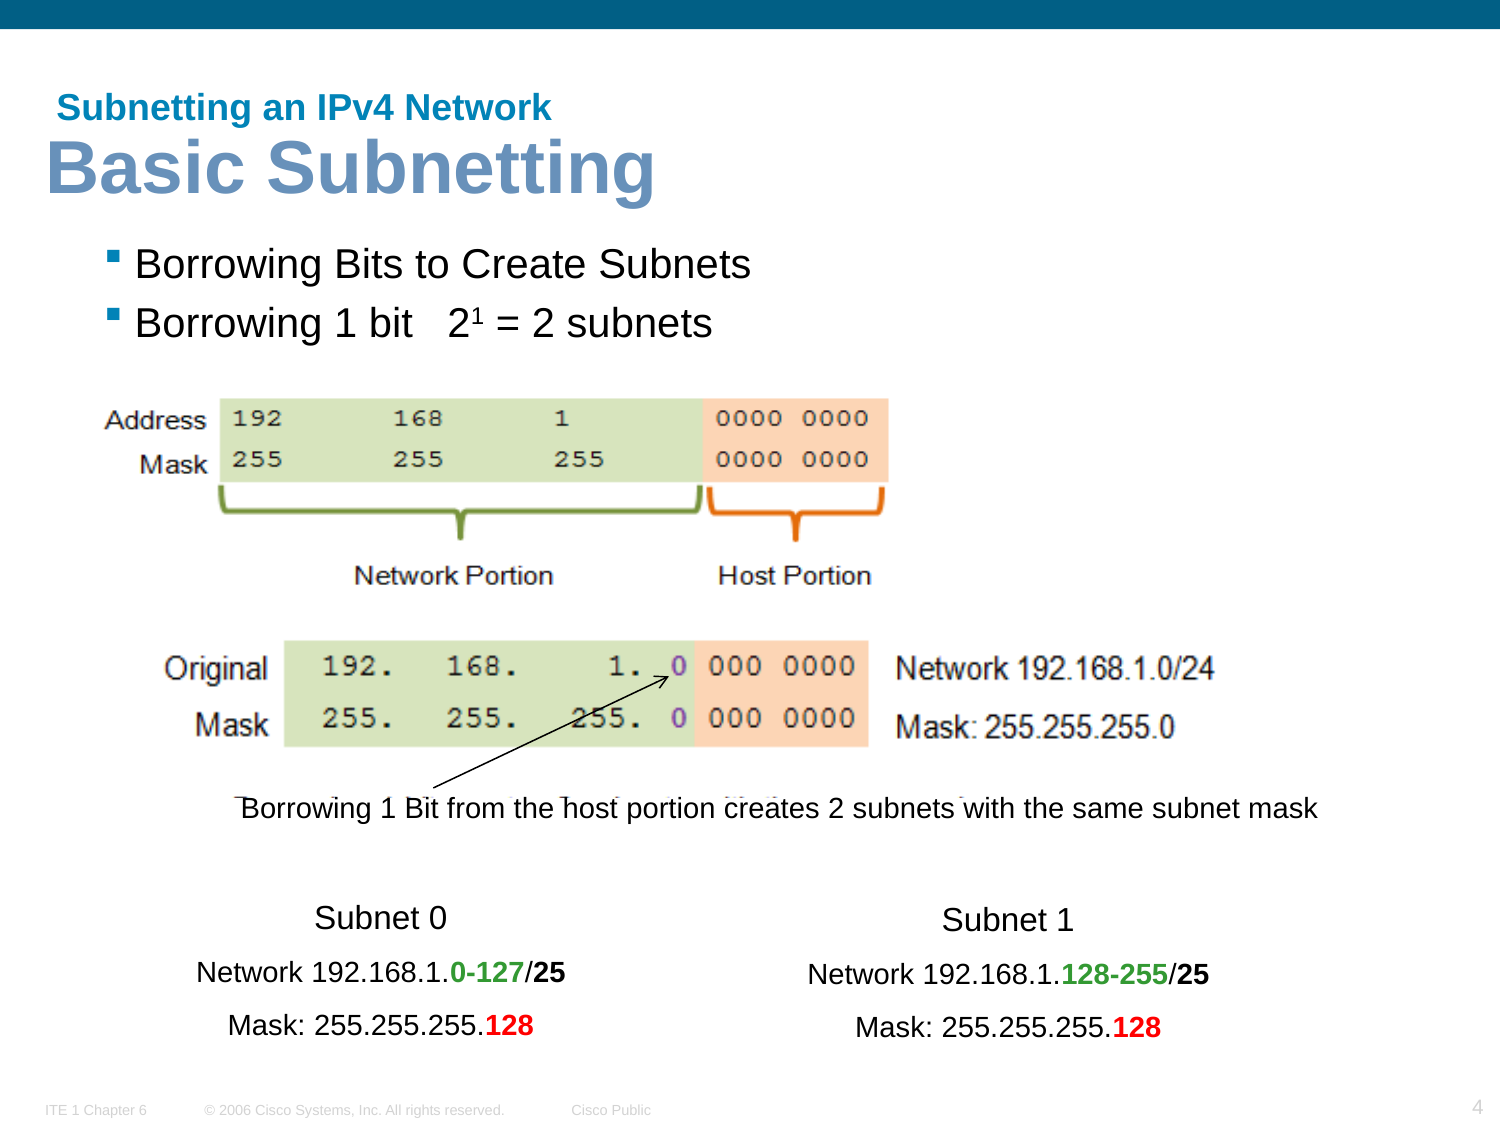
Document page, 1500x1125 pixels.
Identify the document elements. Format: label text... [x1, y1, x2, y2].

list Borrowing Bits to Create Subnets Borrowing 1 bit 21 = 2 subnets [90, 241, 1435, 1054]
text_box Subnet 1 Network 192.168.1.128-255/25 Mask: 255.255.255.128 [757, 871, 1260, 1051]
picture [71, 356, 1241, 798]
text_box Subnet 0 Network 192.168.1.0-127/25 Mask: 255.255.255.128 [156, 868, 605, 1049]
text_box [433, 675, 670, 789]
title Subnetting an IPv4 Network Basic Subnetting [32, 79, 1369, 217]
text_box Borrowing 1 Bit from the host portion creates 2 subnets with the same subnet mask [221, 785, 1348, 832]
